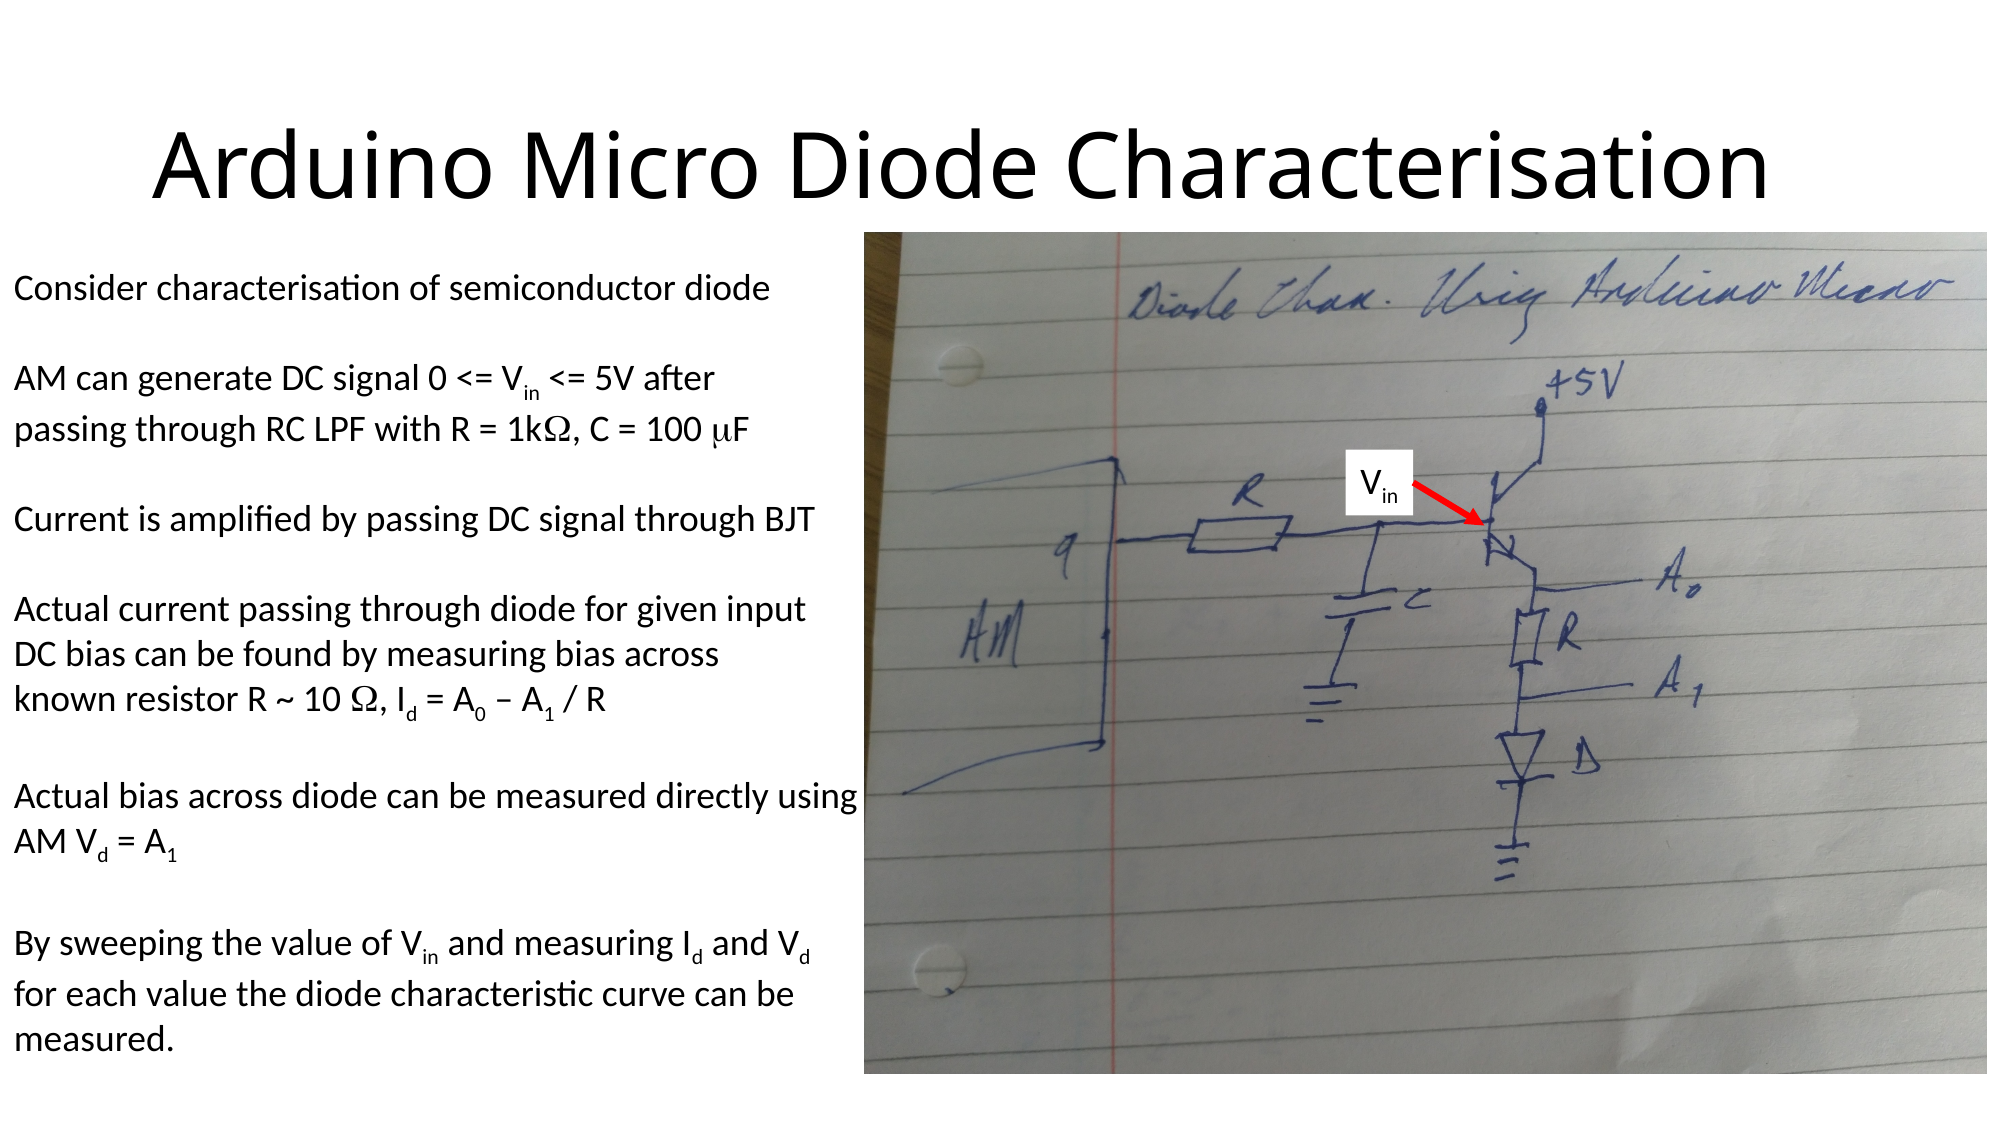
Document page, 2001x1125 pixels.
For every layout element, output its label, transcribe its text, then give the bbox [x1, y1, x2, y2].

picture [864, 232, 1987, 1074]
text_box Consider characterisation of semiconductor diode AM can generate DC signal 0 <= Vin <= 5V after passing through RC LPF with R = 1kW, C = 100 mF Current is amplified by passing DC signal through BJT Actual current passing through diode for given input DC bias can be found by measuring bias across known resistor R ~ 10 W, Id = A0 – A1 / R Actual bias across diode can be measured directly using AM Vd = A1 By sweeping the value of Vin and measuring Id and Vd for each value the diode characteristic curve can be measured. [0, 255, 864, 1067]
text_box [1414, 479, 1485, 526]
title Arduino Micro Diode Characterisation [137, 59, 1863, 255]
